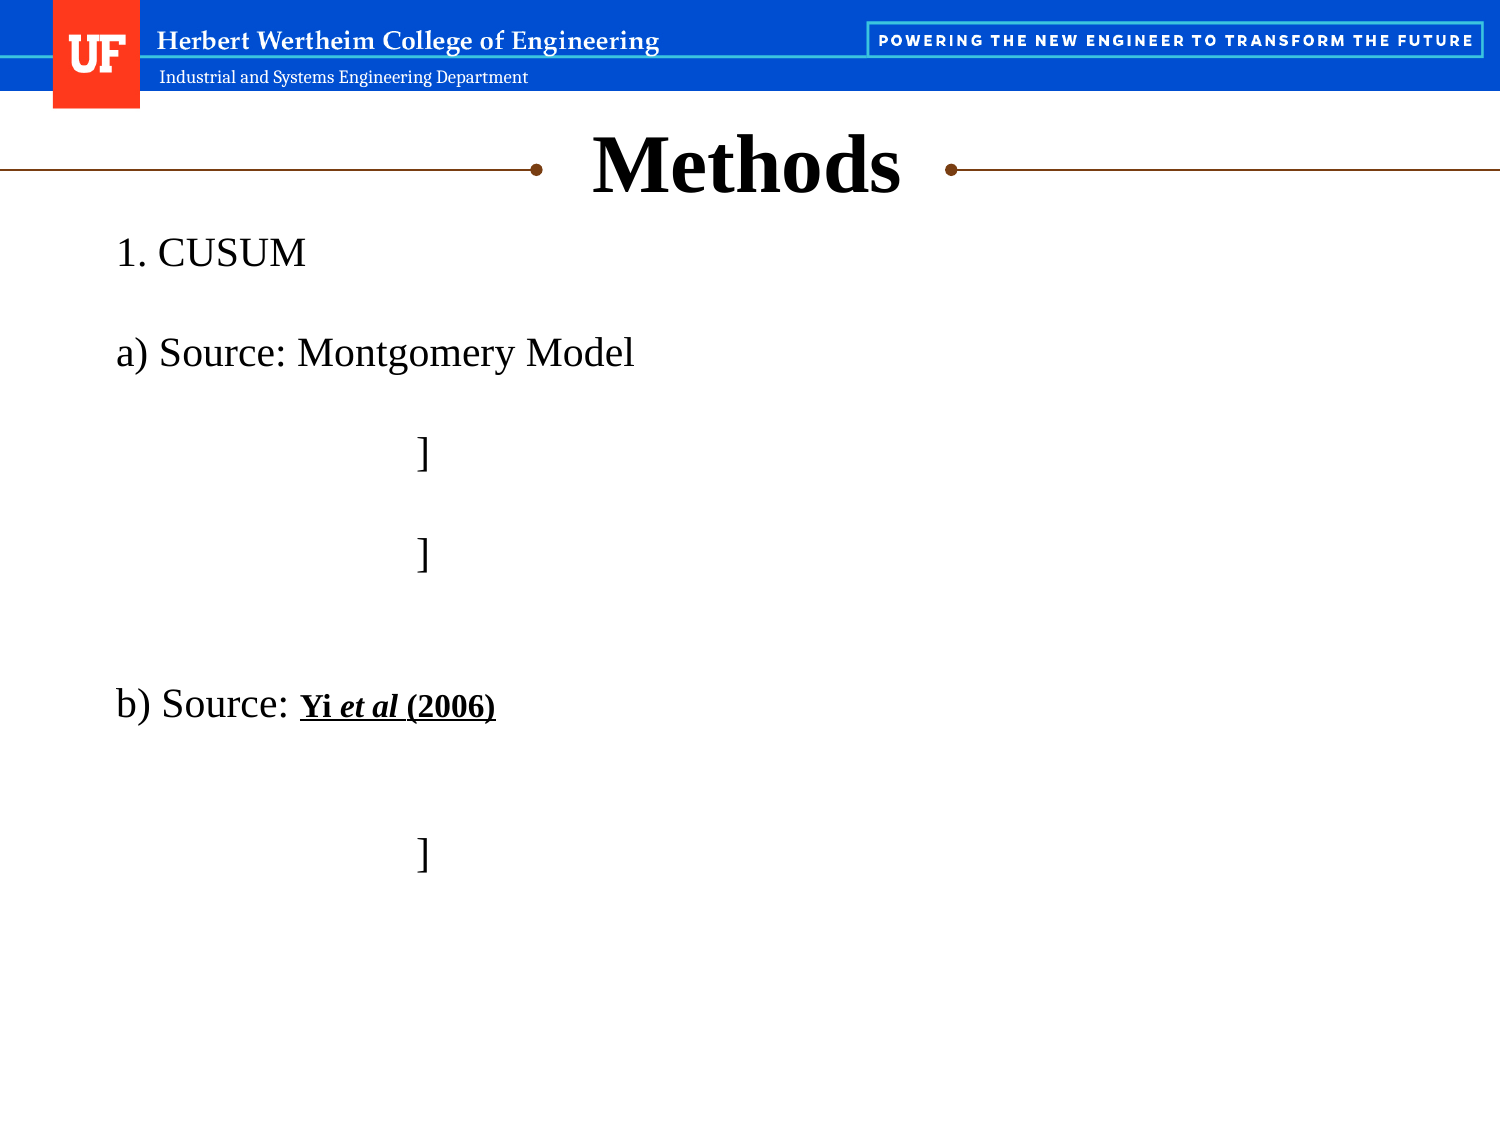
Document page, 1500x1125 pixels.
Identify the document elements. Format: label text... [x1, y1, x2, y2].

picture [0, 0, 1500, 117]
text_box Methods [577, 101, 921, 217]
